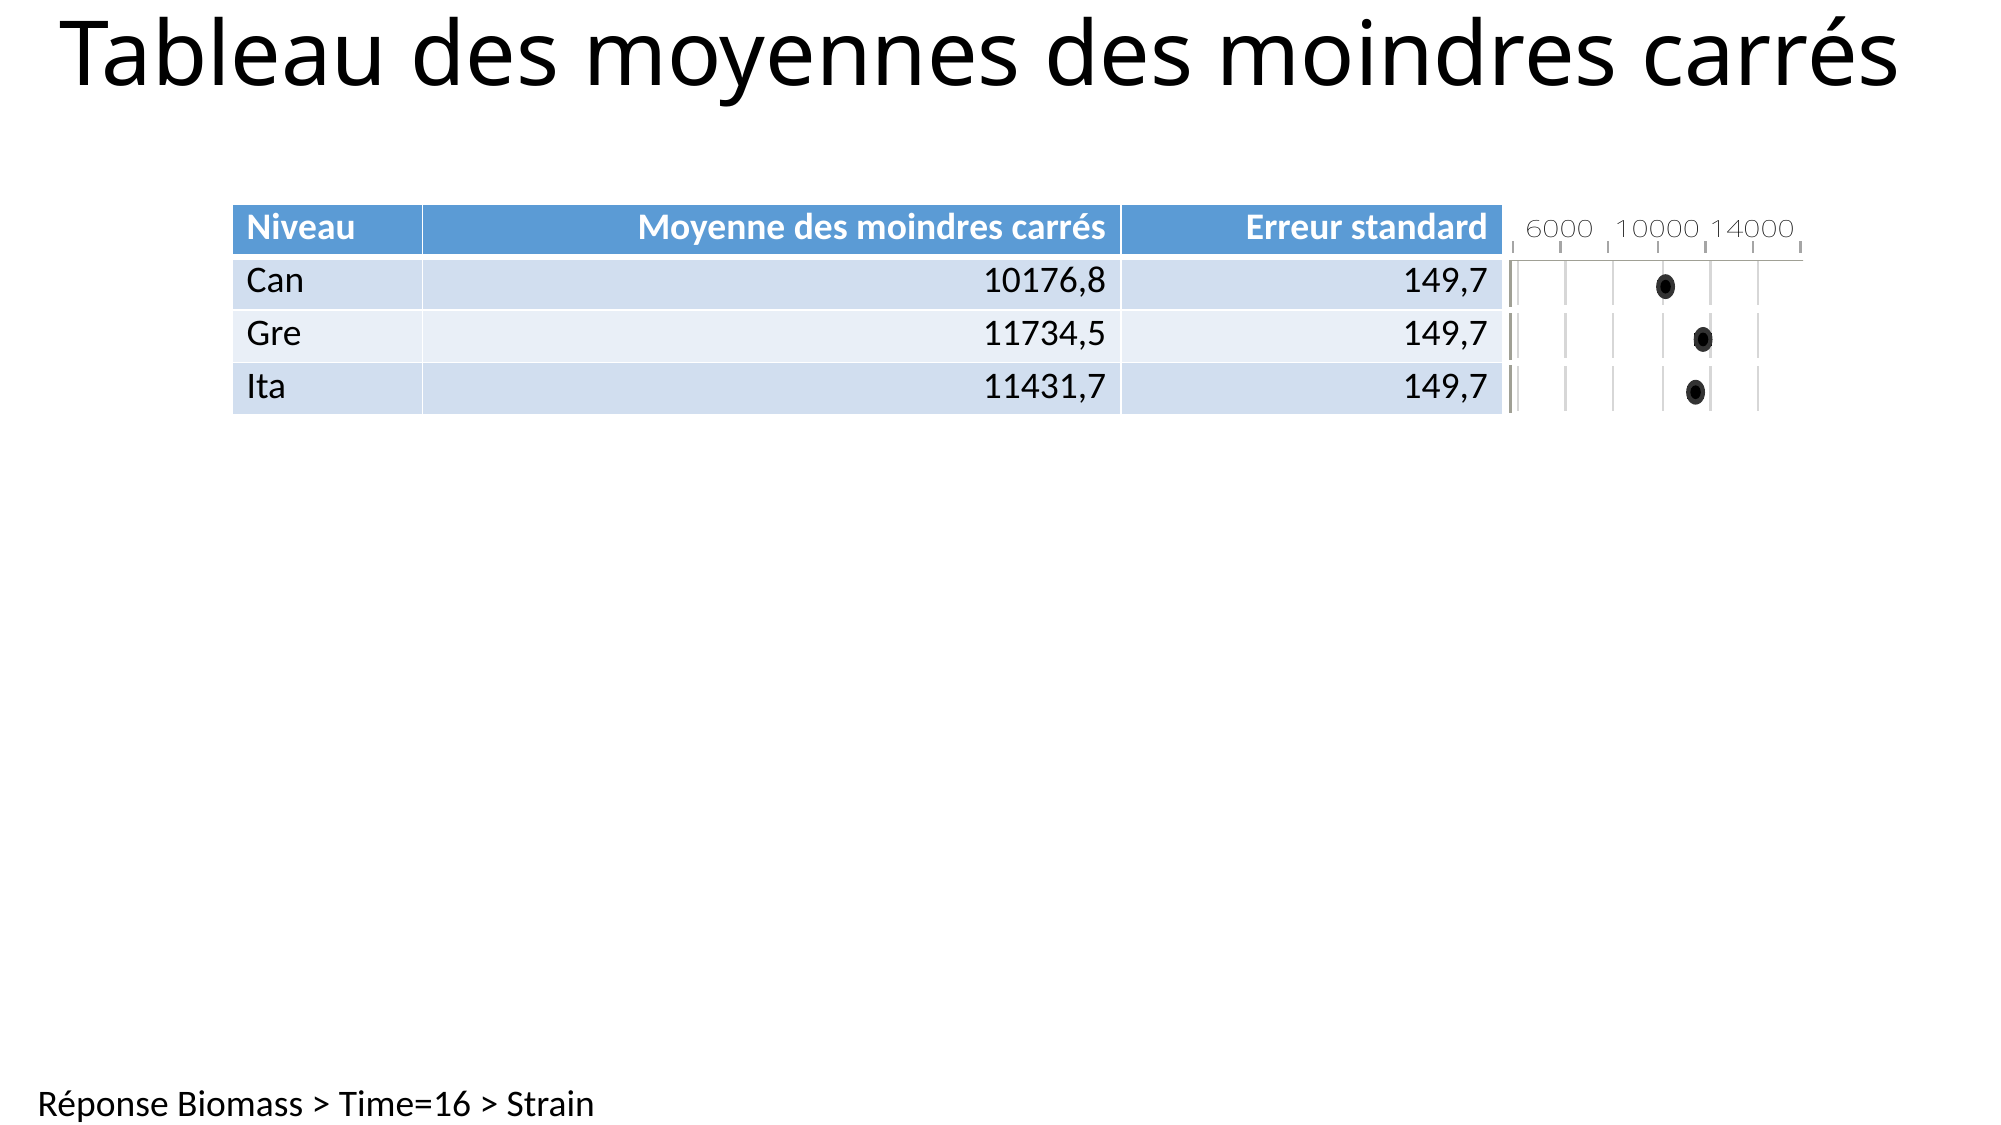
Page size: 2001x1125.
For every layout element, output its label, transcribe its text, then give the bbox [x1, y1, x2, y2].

table_header Moyenne des moindres carrés [423, 205, 1120, 254]
table_cell 149,7 [1122, 363, 1502, 414]
table_cell 10176,8 [423, 260, 1120, 309]
table_cell Gre [233, 311, 422, 362]
table_cell [1504, 311, 1805, 362]
table_cell Can [233, 260, 422, 309]
table_cell 11431,7 [423, 363, 1120, 414]
table_cell 149,7 [1122, 260, 1502, 309]
table_cell [1504, 260, 1805, 309]
table_cell Ita [233, 363, 422, 414]
table_cell [1504, 363, 1805, 414]
table_header Erreur standard [1122, 205, 1502, 254]
table_header [1504, 205, 1805, 254]
text_box Réponse Biomass > Time=16 > Strain [37, 1079, 596, 1125]
table_header Niveau [233, 205, 422, 254]
table_cell 149,7 [1122, 311, 1502, 362]
table_cell 11734,5 [423, 311, 1120, 362]
title Tableau des moyennes des moindres carrés [0, 0, 1963, 113]
